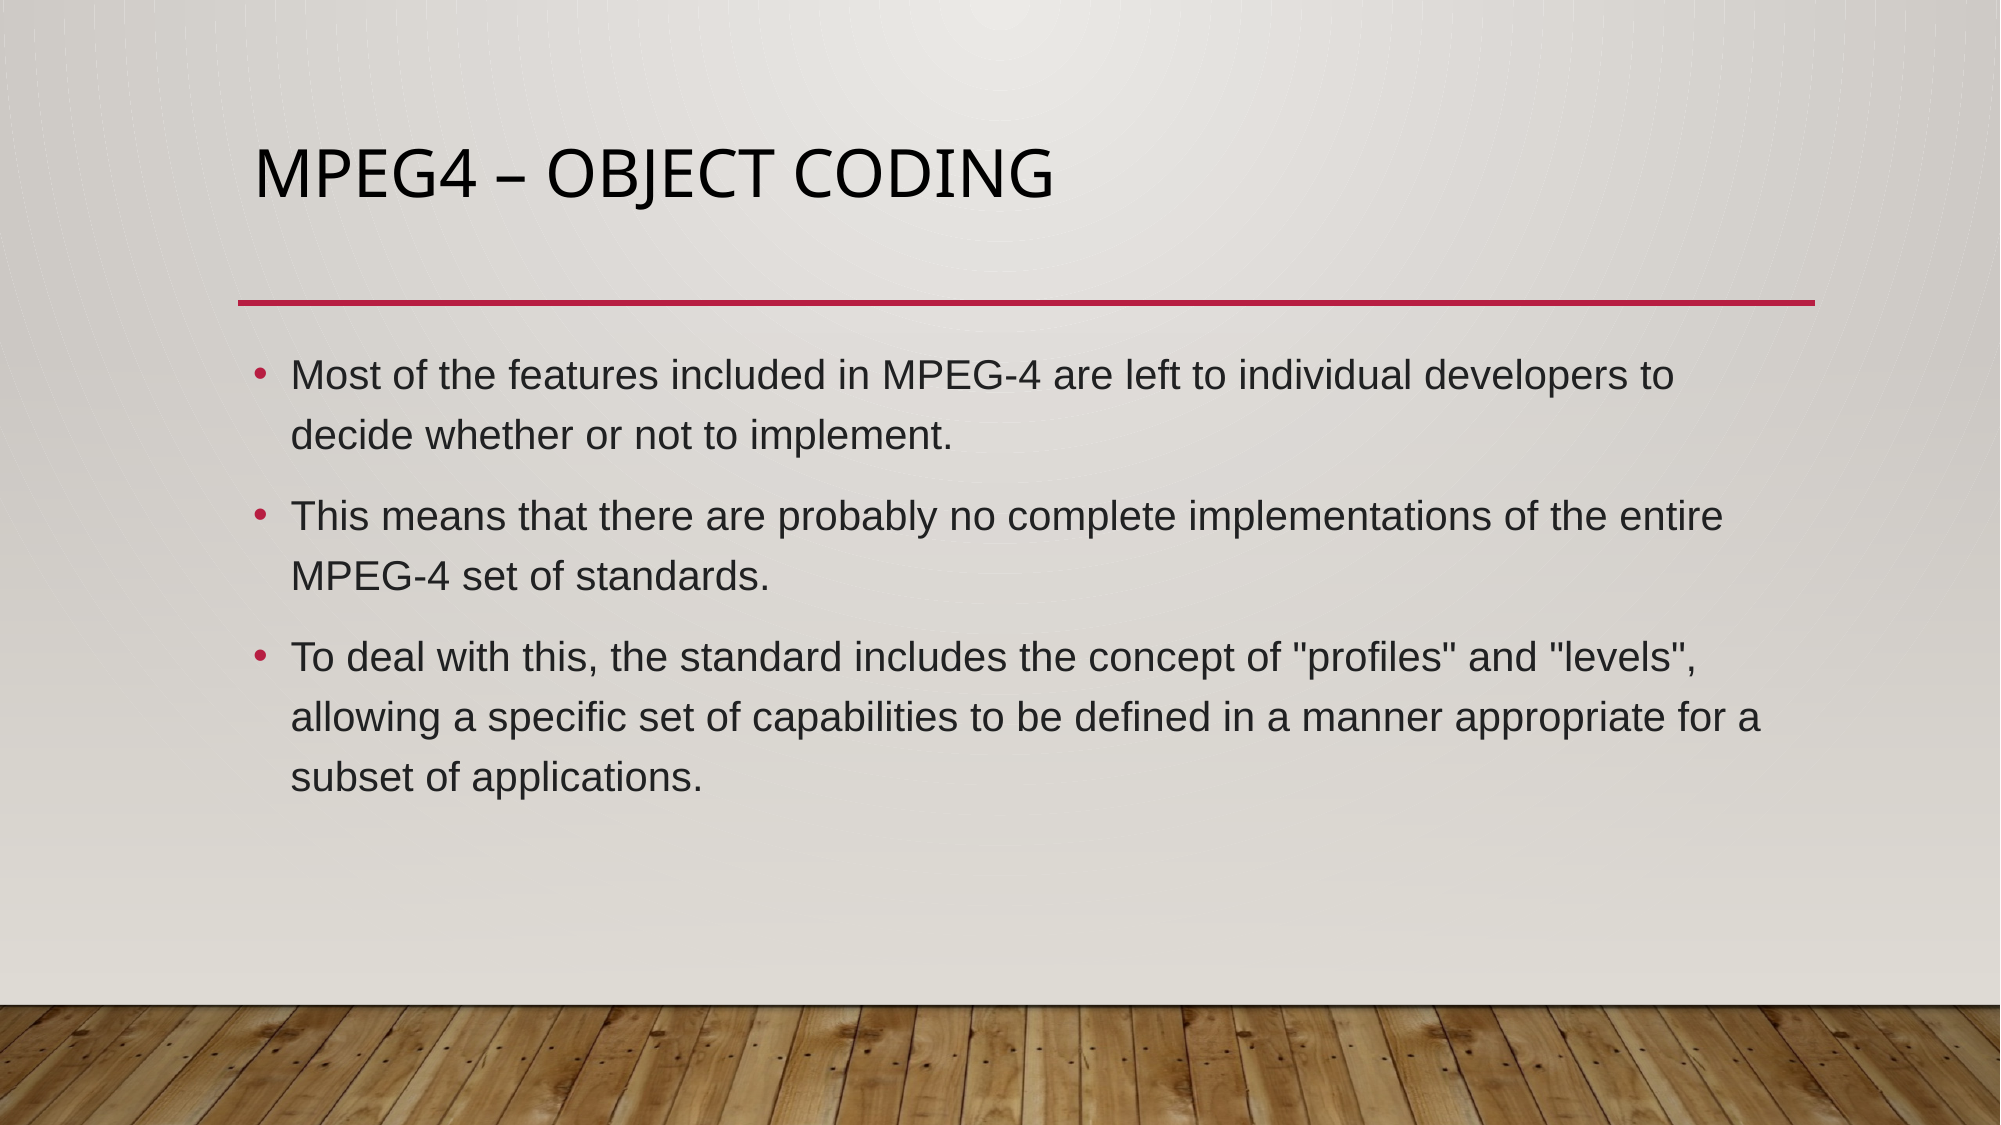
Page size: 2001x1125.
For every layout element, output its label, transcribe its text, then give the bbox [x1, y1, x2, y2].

picture [0, 1005, 2000, 1125]
list Most of the features included in MPEG-4 are left to individual developers to decide whether or not to implement. This means that there are probably no complete implementations of the entire MPEG-4 set of standards. To deal with this, the standard includes the concept of "profiles" and "levels", allowing a specific set of capabilities to be defined in a manner appropriate for a subset of applications. [238, 330, 1814, 897]
title MPEG4 – Object Coding [238, 131, 1814, 305]
